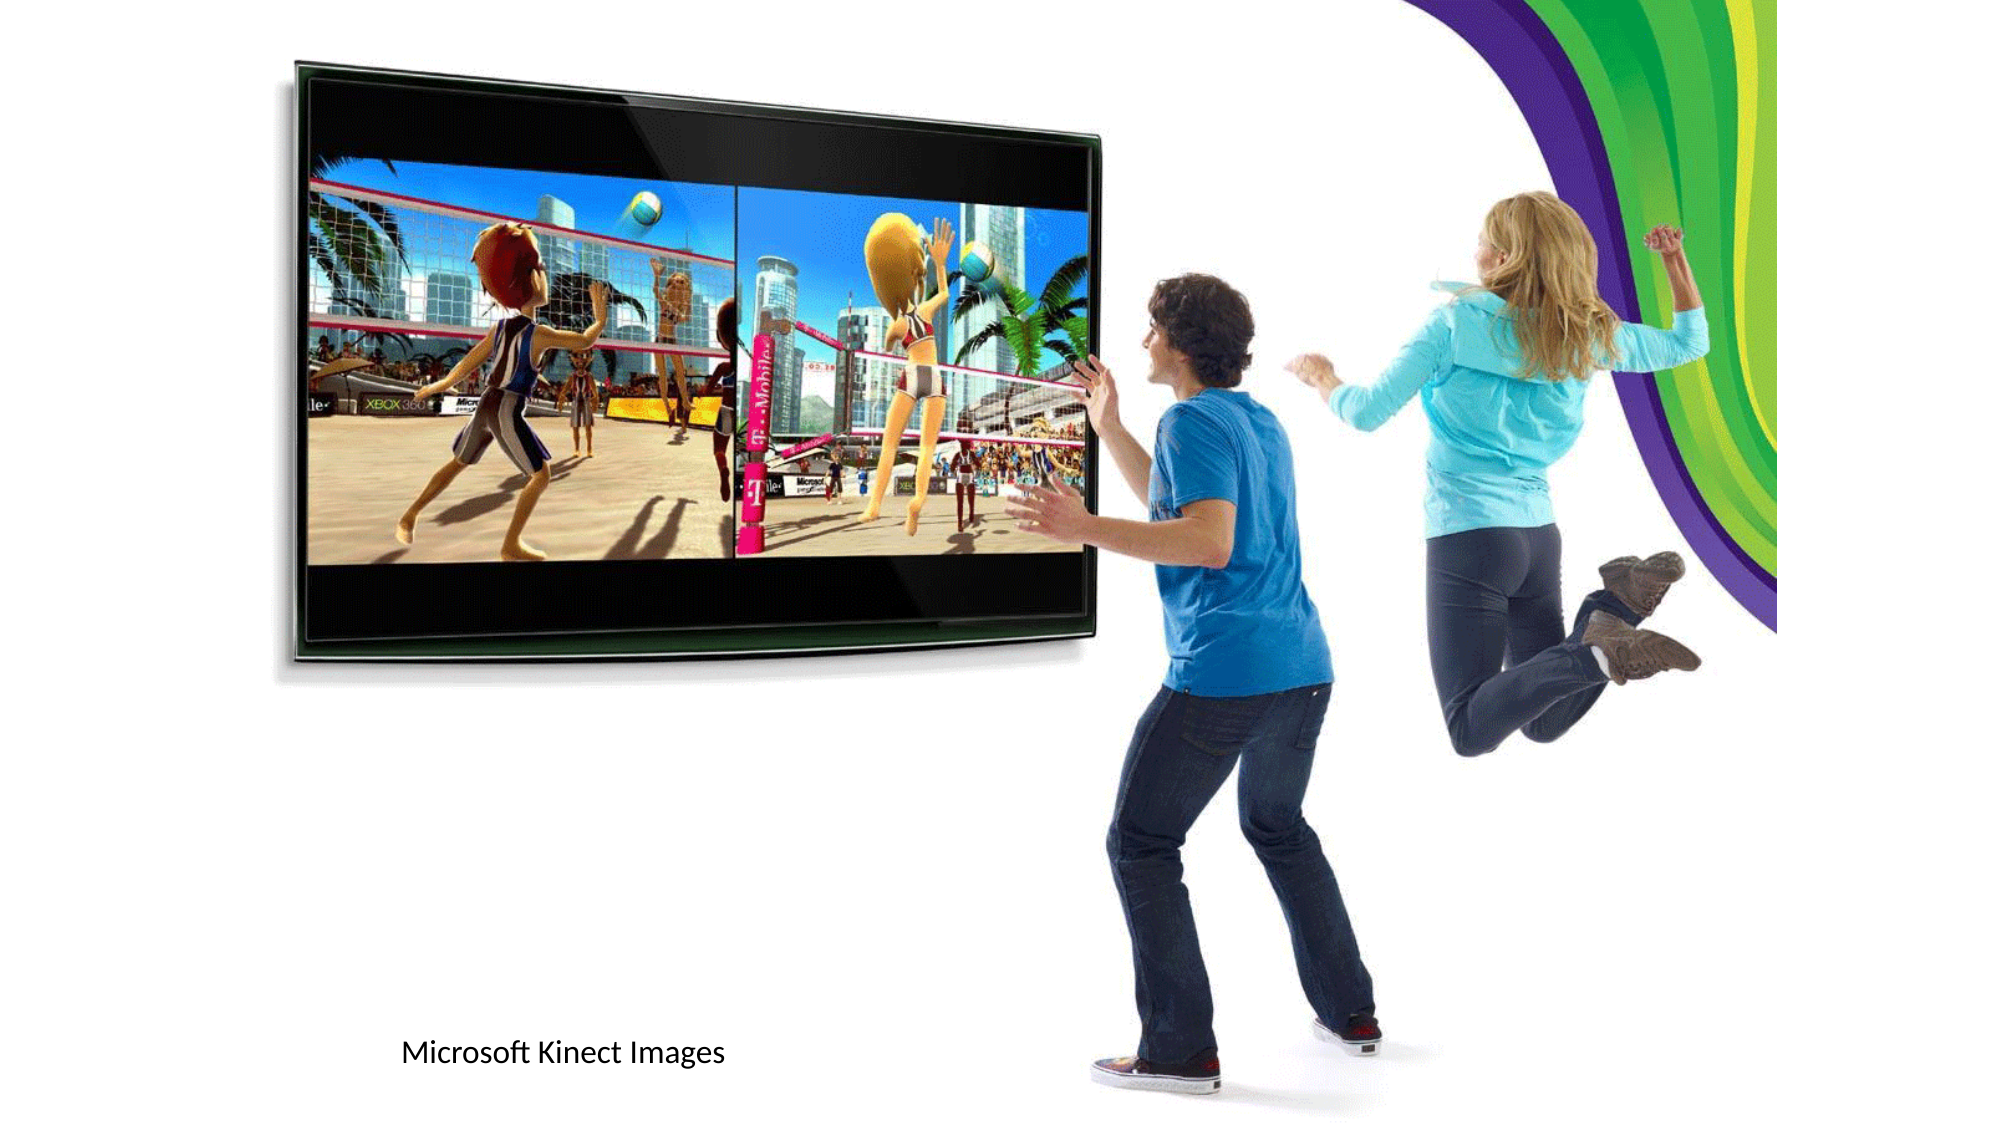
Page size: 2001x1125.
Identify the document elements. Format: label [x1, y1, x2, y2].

picture [184, 0, 1777, 1125]
